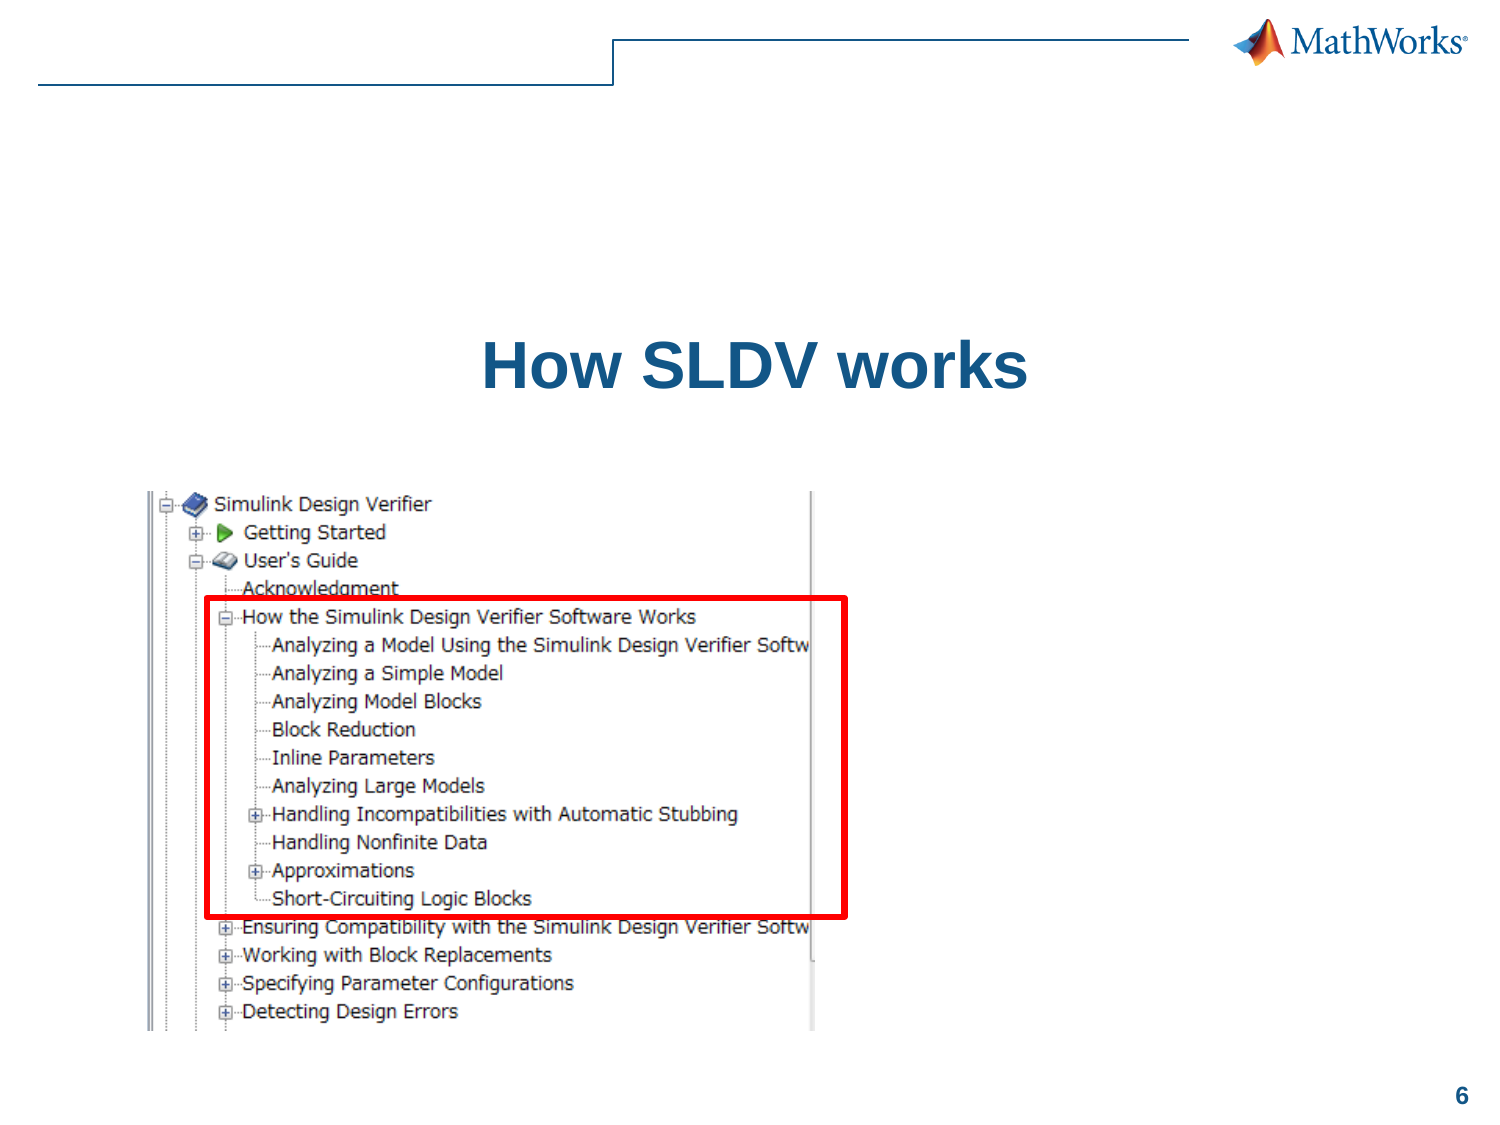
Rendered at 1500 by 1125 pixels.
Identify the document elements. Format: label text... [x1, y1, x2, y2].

title How SLDV works [118, 314, 1394, 538]
picture [147, 491, 815, 1031]
picture [1226, 7, 1483, 78]
text_box [821, 596, 847, 919]
